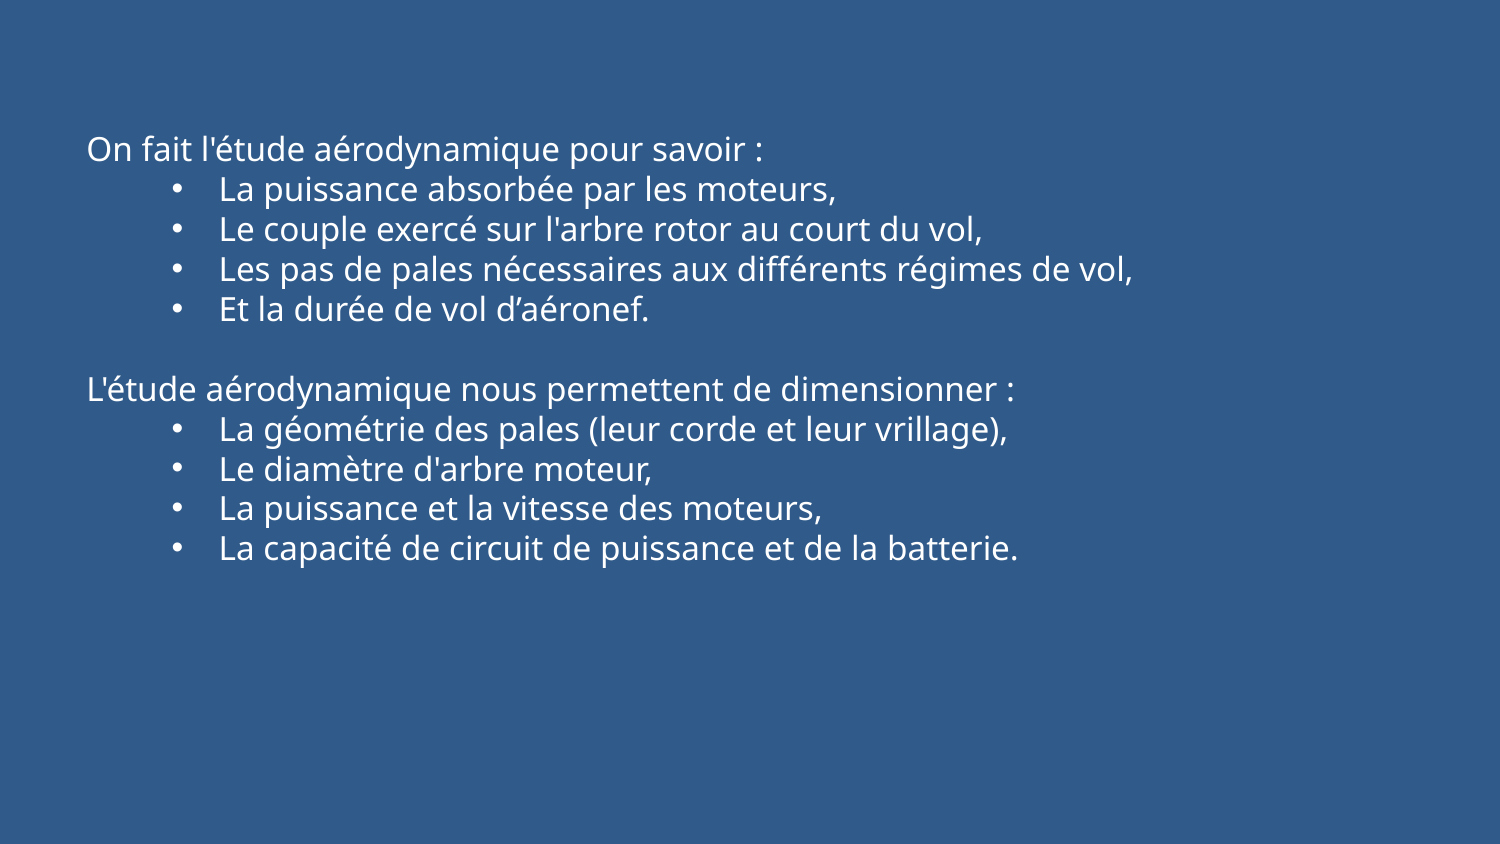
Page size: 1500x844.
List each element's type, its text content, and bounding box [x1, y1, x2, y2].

text_box On fait l'étude aérodynamique pour savoir : La puissance absorbée par les moteurs, Le couple exercé sur l'arbre rotor au court du vol, Les pas de pales nécessaires aux différents régimes de vol, Et la durée de vol d’aéronef. L'étude aérodynamique nous permettent de dimensionner : La géométrie des pales (leur corde et leur vrillage), Le diamètre d'arbre moteur, La puissance et la vitesse des moteurs, La capacité de circuit de puissance et de la batterie. [71, 120, 1444, 575]
